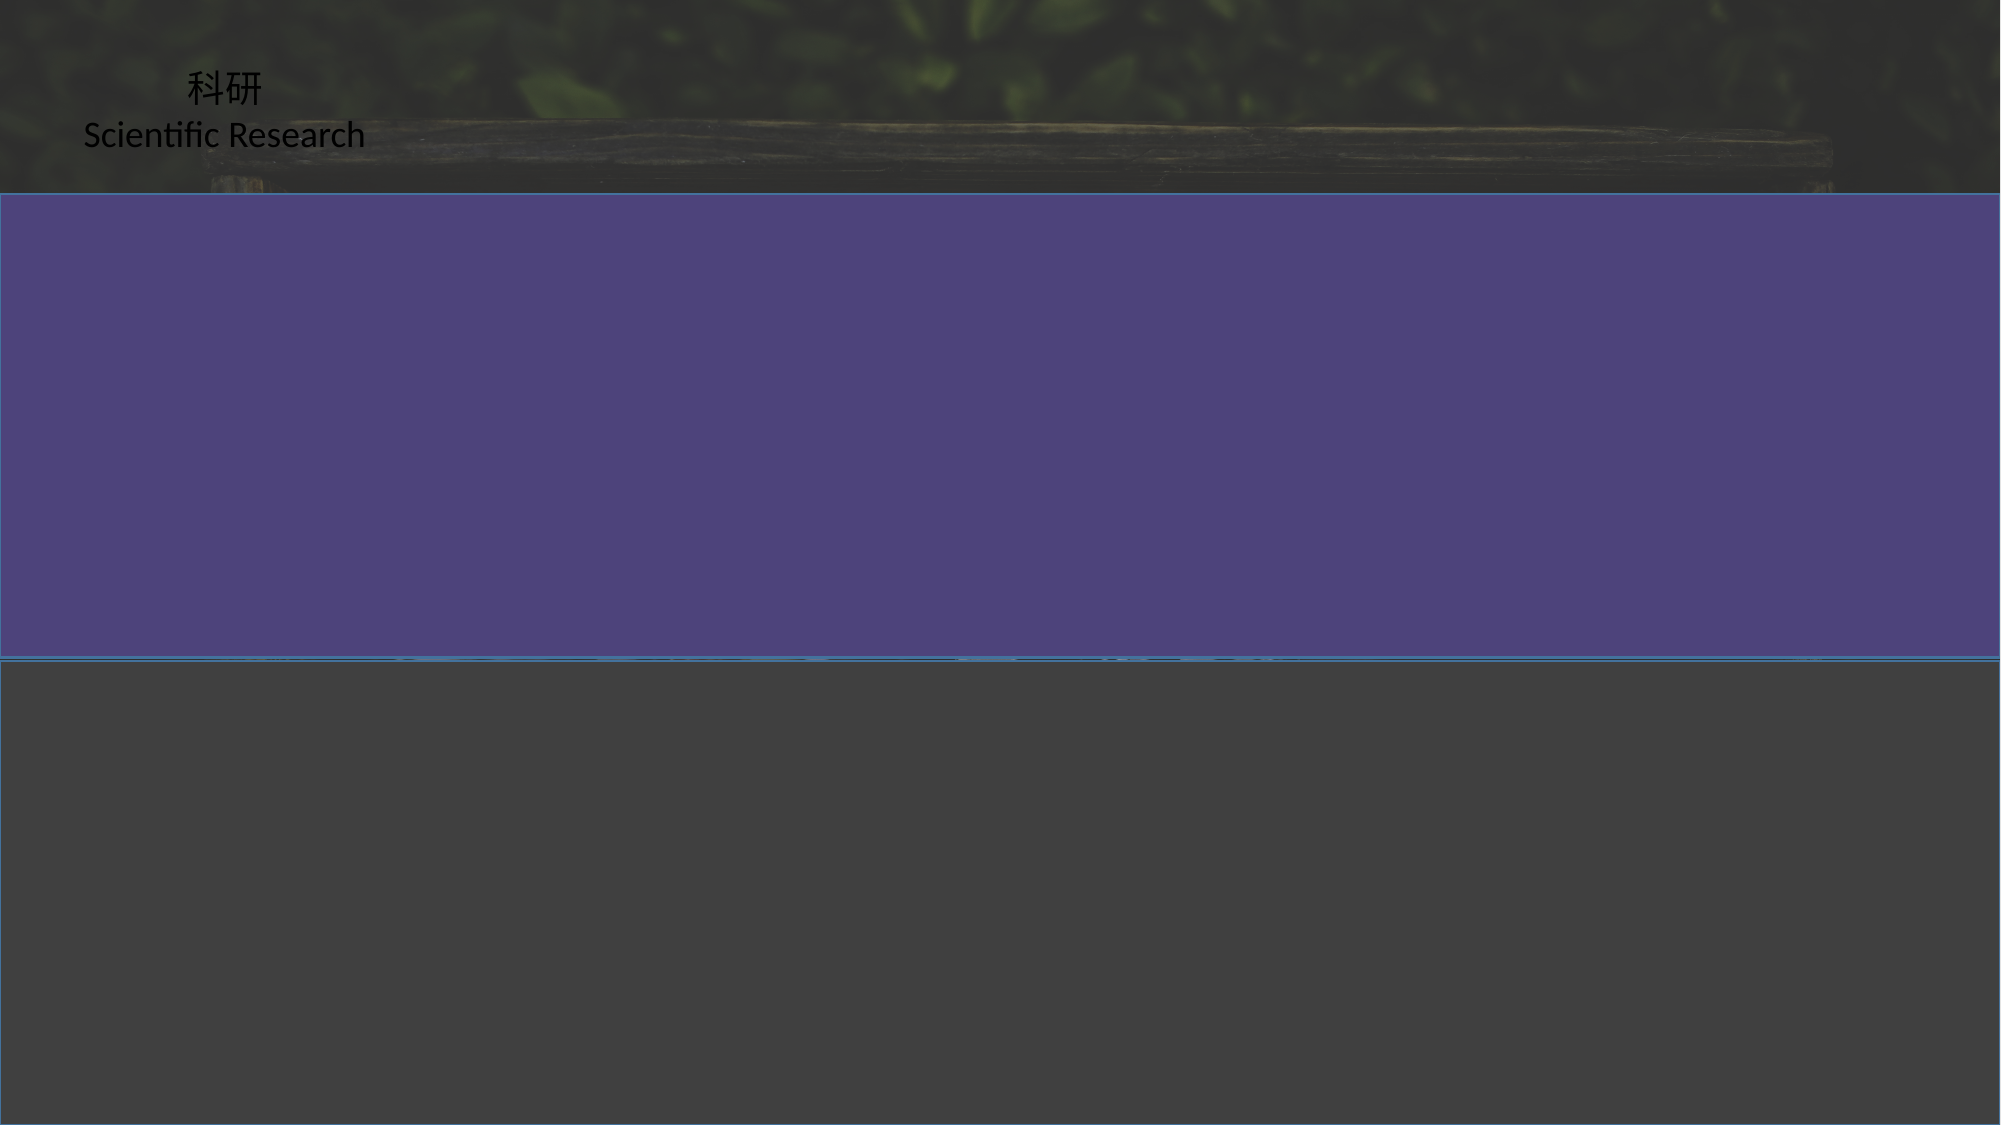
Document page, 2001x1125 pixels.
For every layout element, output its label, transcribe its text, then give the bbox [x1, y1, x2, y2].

text_box 科研 Scientific Research [50, 57, 400, 163]
text_box [0, 660, 2000, 1125]
text_box [0, 0, 2000, 193]
text_box [0, 193, 2000, 659]
